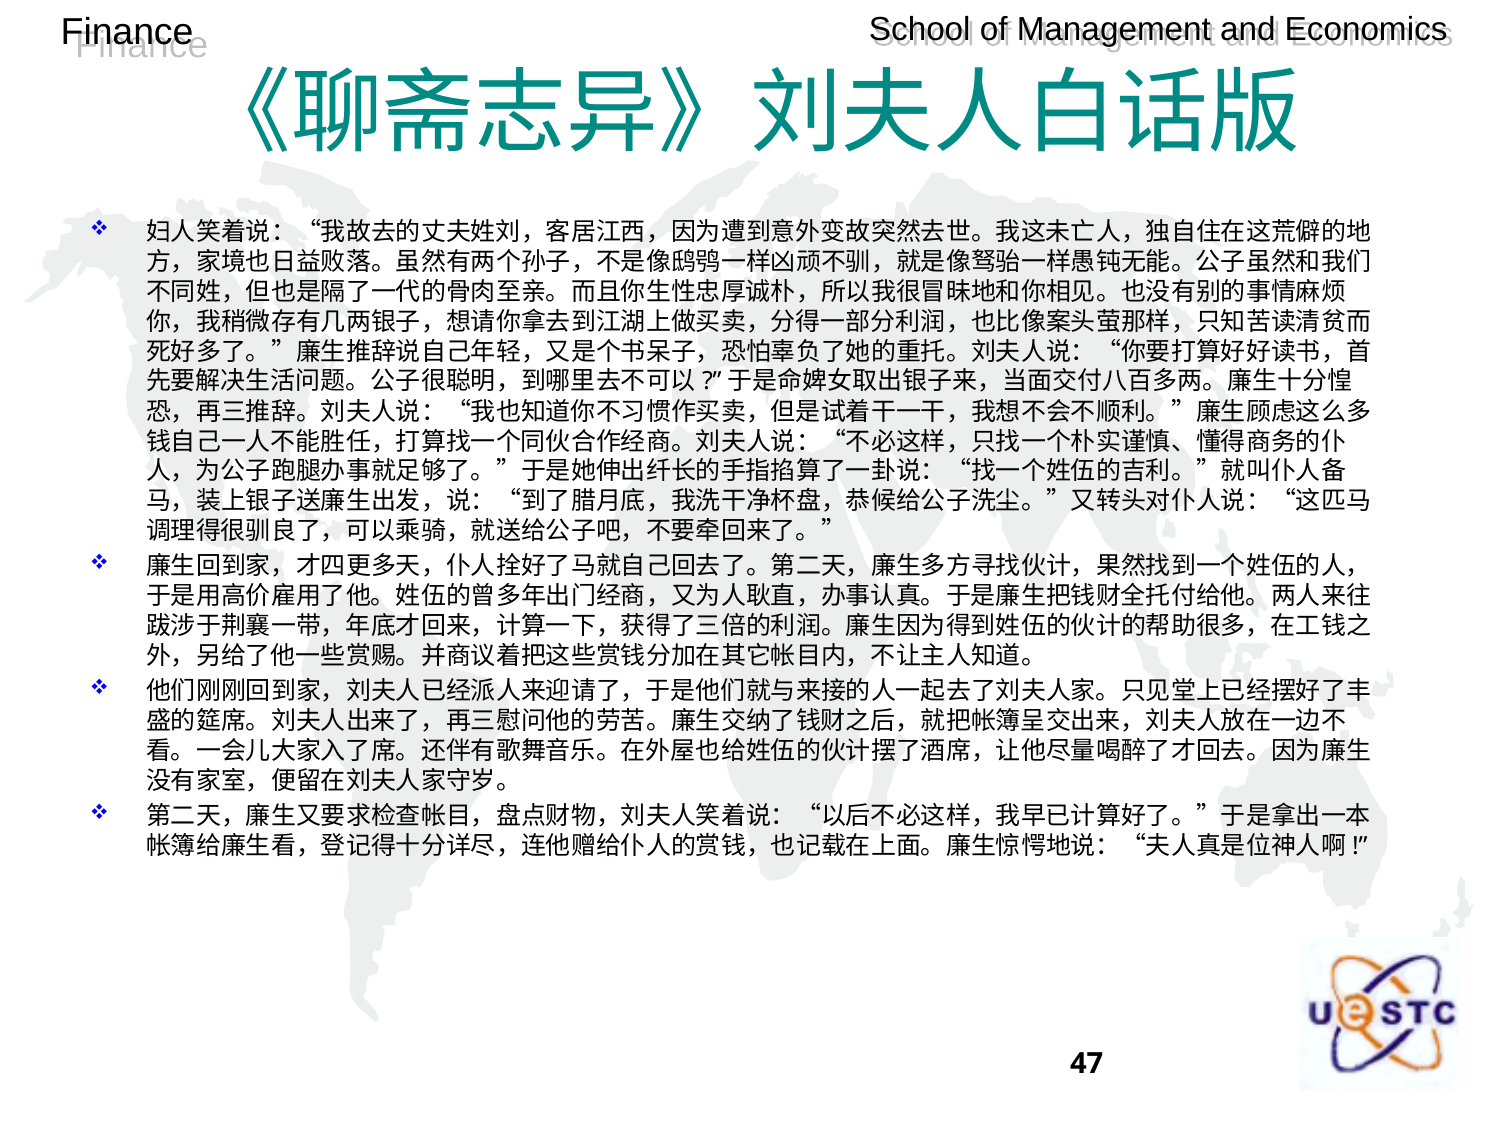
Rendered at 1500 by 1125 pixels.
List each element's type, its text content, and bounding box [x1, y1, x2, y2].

title 《聊斋志异》刘夫人白话版 [75, 45, 1425, 233]
picture [1299, 937, 1459, 1090]
list 妇人笑着说：“我故去的丈夫姓刘，客居江西，因为遭到意外变故突然去世。我这未亡人，独自住在这荒僻的地方，家境也日益败落。虽然有两个孙子，不是像鸱鸮一样凶顽不驯，就是像驽骀一样愚钝无能。公子虽然和我们不同姓，但也是隔了一代的骨肉至亲。而且你生性忠厚诚朴，所以我很冒昧地和你相见。也没有别的事情麻烦你，我稍微存有几两银子，想请你拿去到江湖上做买卖，分得一部分利润，也比像案头萤那样，只知苦读清贫而死好多了。”廉生推辞说自己年轻，又是个书呆子，恐怕辜负了她的重托。刘夫人说：“你要打算好好读书，首先要解决生活问题。公子很聪明，到哪里去不可以?”于是命婢女取出银子来，当面交付八百多两。廉生十分惶恐，再三推辞。刘夫人说：“我也知道你不习惯作买卖，但是试着干一干，我想不会不顺利。”廉生顾虑这么多钱自己一人不能胜任，打算找一个同伙合作经商。刘夫人说：“不必这样，只找一个朴实谨慎、懂得商务的仆人，为公子跑腿办事就足够了。”于是她伸出纤长的手指掐算了一卦说：“找一个姓伍的吉利。”就叫仆人备马，装上银子送廉生出发，说：“到了腊月底，我洗干净杯盘，恭候给公子洗尘。”又转头对仆人说：“这匹马调理得很驯良了，可以乘骑，就送给公子吧，不要牵回来了。” 廉生回到家，才四更多天，仆人拴好了马就自己回去了。第二天，廉生多方寻找伙计，果然找到一个姓伍的人，于是用高价雇用了他。姓伍的曾多年出门经商，又为人耿直，办事认真。于是廉生把钱财全托付给他。两人来往跋涉于荆襄一带，年底才回来，计算一下，获得了三倍的利润。廉生因为得到姓伍的伙计的帮助很多，在工钱之外，另给了他一些赏赐。并商议着把这些赏钱分加在其它帐目内，不让主人知道。 他们刚刚回到家，刘夫人已经派人来迎请了，于是他们就与来接的人一起去了刘夫人家。只见堂上已经摆好了丰盛的筵席。刘夫人出来了，再三慰问他的劳苦。廉生交纳了钱财之后，就把帐簿呈交出来，刘夫人放在一边不看。一会儿大家入了席。还伴有歌舞音乐。在外屋也给姓伍的伙计摆了酒席，让他尽量喝醉了才回去。因为廉生没有家室，便留在刘夫人家守岁。 第二天，廉生又要求检查帐目，盘点财物，刘夫人笑着说：“以后不必这样，我早已计算好了。”于是拿出一本帐簿给廉生看，登记得十分详尽，连他赠给仆人的赏钱，也记载在上面。廉生惊愕地说：“夫人真是位神人啊!” [75, 208, 1388, 1047]
